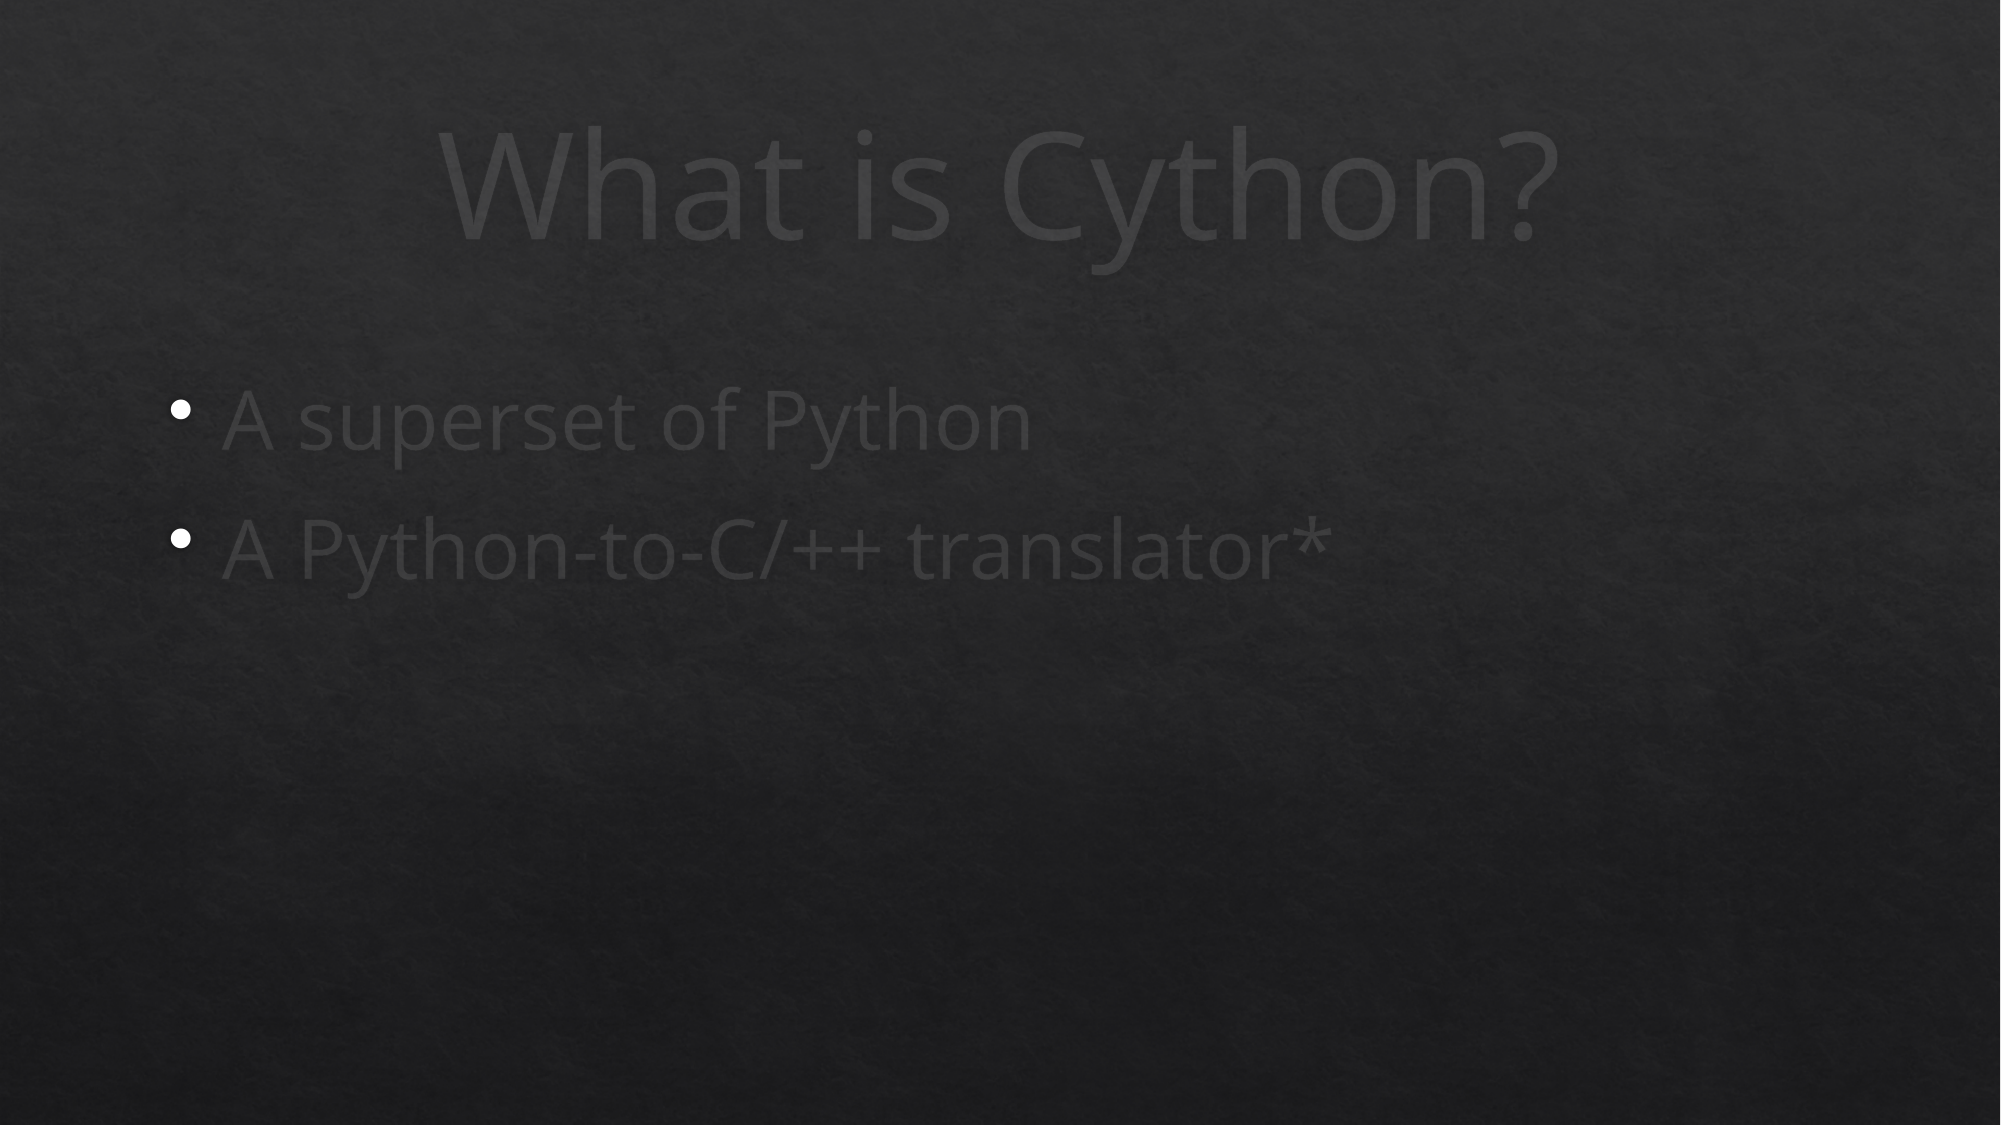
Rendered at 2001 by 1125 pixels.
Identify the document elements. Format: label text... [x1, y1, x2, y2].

list A superset of Python A Python-to-C/++ translator* [149, 359, 1849, 1025]
title What is Cython? [149, 99, 1849, 260]
